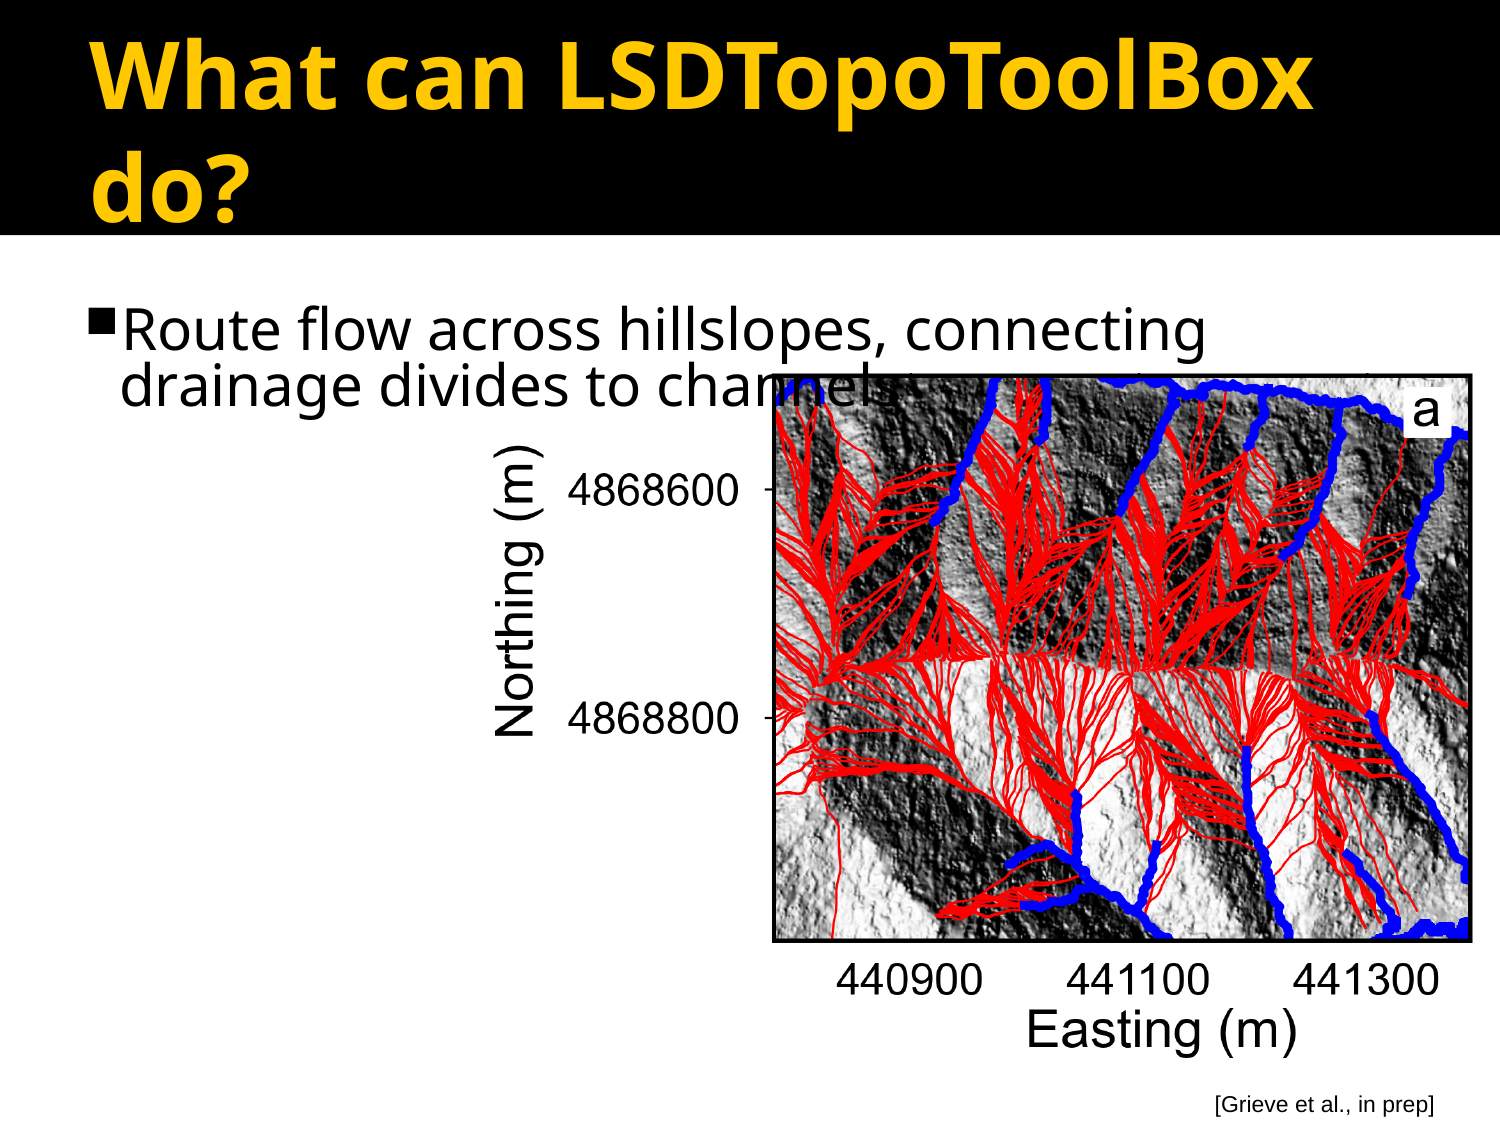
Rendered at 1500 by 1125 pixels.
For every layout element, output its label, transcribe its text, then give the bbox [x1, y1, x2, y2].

text_box What can LSDTopoToolBox do? [75, 25, 1425, 231]
text_box [Grieve et al., in prep] [1199, 1082, 1451, 1125]
text_box Route flow across hillslopes, connecting drainage divides to channels [75, 291, 1425, 1050]
picture [473, 361, 1478, 1067]
